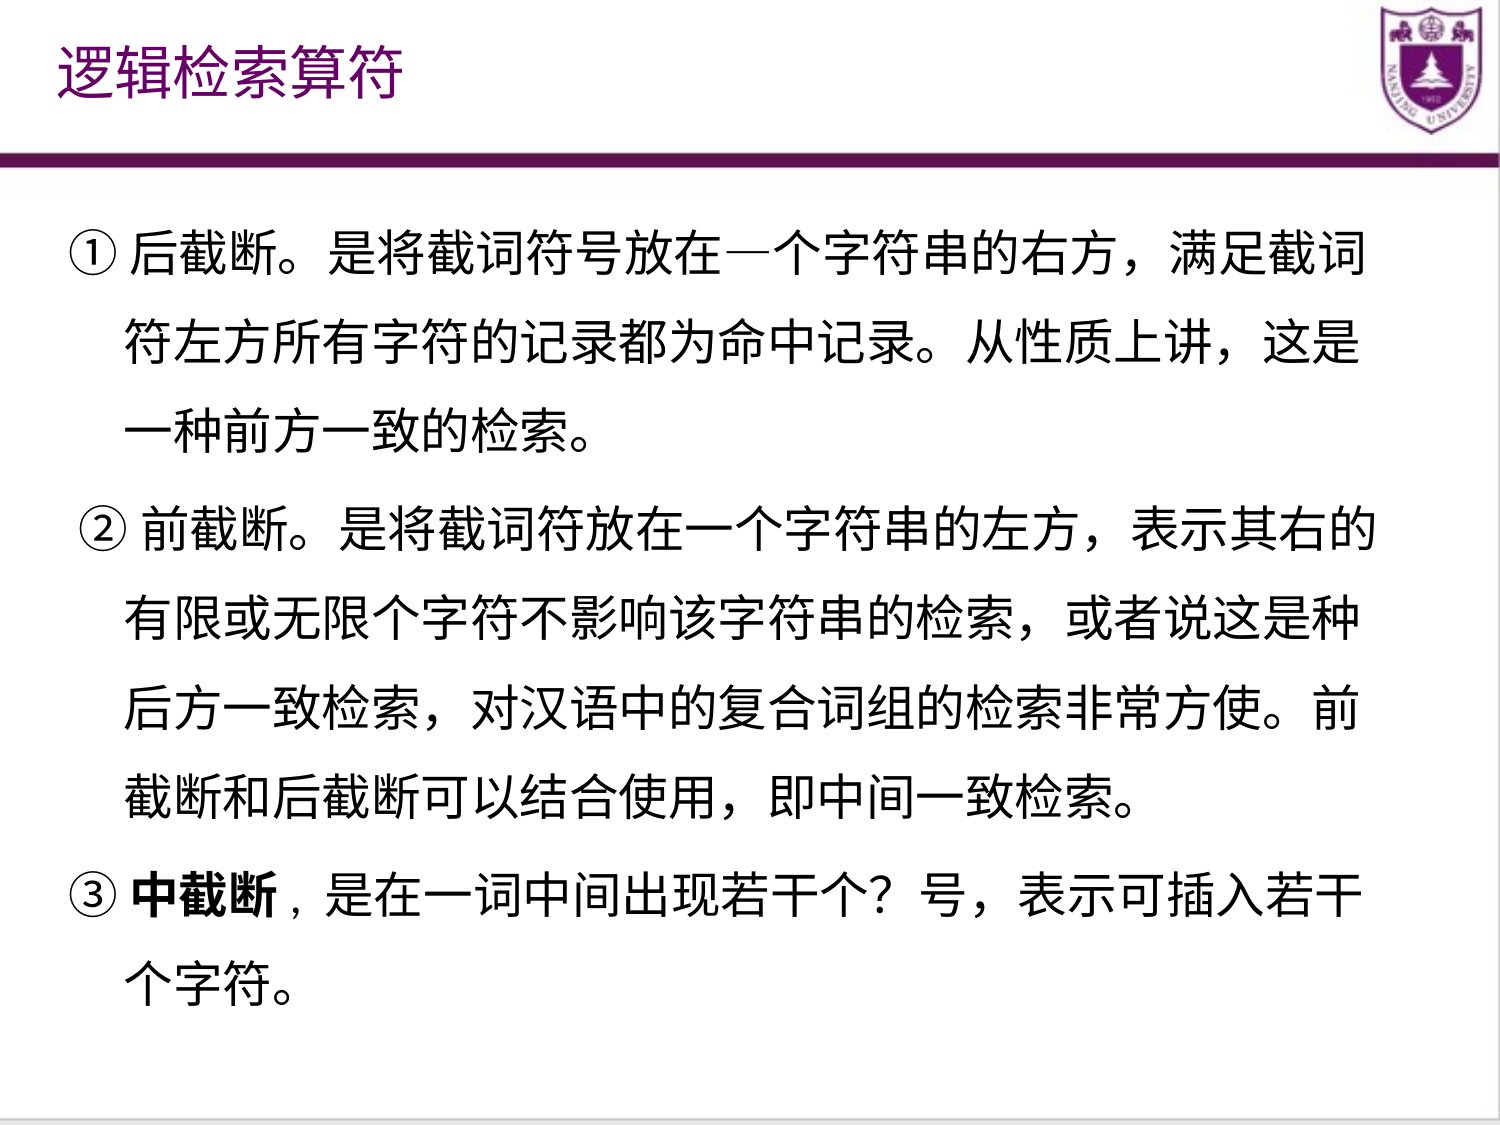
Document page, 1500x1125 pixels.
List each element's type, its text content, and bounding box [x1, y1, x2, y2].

picture [0, 0, 1500, 1125]
text_box 逻辑检索算符 [41, 0, 1350, 142]
list ①后截断。是将截词符号放在—个字符串的右方，满足截词符左方所有字符的记录都为命中记录。从性质上讲，这是一种前方一致的检索。 ②前截断。是将截词符放在一个字符串的左方，表示其右的有限或无限个字符不影响该字符串的检索，或者说这是种后方一致检索，对汉语中的复合词组的检索非常方使。前截断和后截断可以结合使用，即中间一致检索。 ③中截断, 是在一词中间出现若干个？号，表示可插入若干个字符。 [53, 184, 1404, 1024]
